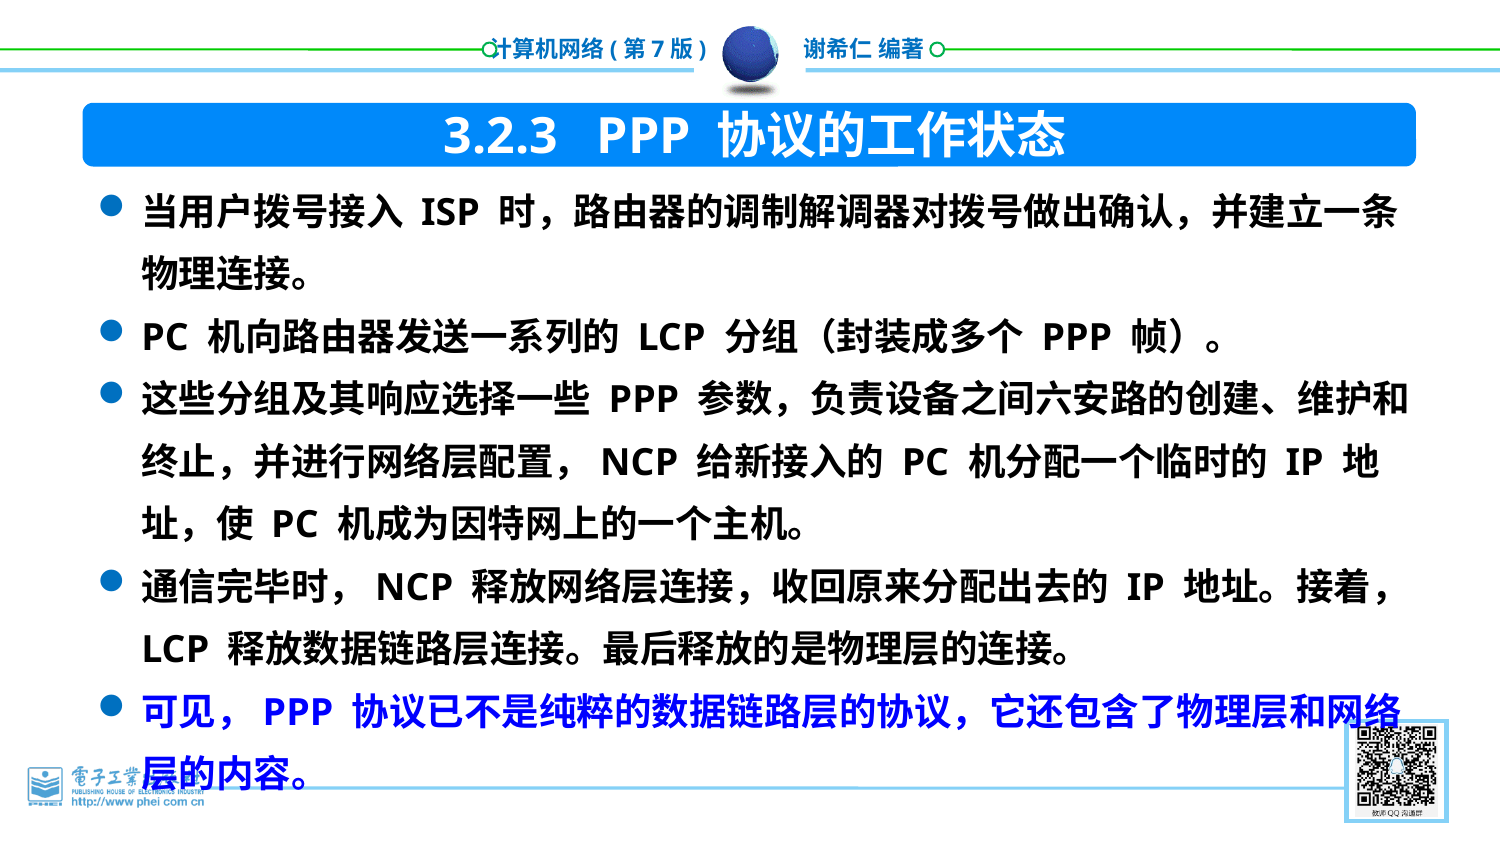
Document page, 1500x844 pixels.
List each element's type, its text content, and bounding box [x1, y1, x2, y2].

text_box 当用户拨号接入 ISP 时，路由器的调制解调器对拨号做出确认，并建立一条物理连接。 PC 机向路由器发送一系列的 LCP 分组（封装成多个 PPP 帧）。 这些分组及其响应选择一些 PPP 参数，负责设备之间六安路的创建、维护和终止，并进行网络层配置，NCP 给新接入的 PC 机分配一个临时的 IP 地址，使 PC 机成为因特网上的一个主机。 通信完毕时，NCP 释放网络层连接，收回原来分配出去的 IP 地址。接着，LCP 释放数据链路层连接。最后释放的是物理层的连接。 可见，PPP 协议已不是纯粹的数据链路层的协议，它还包含了物理层和网络层的内容。 [82, 163, 1430, 803]
text_box [1082, 102, 1417, 163]
picture [1355, 724, 1438, 817]
text_box 3.2.3 PPP 协议的工作状态 [415, 95, 1082, 163]
text_box [82, 102, 415, 163]
picture [23, 764, 208, 809]
picture [720, 24, 780, 95]
